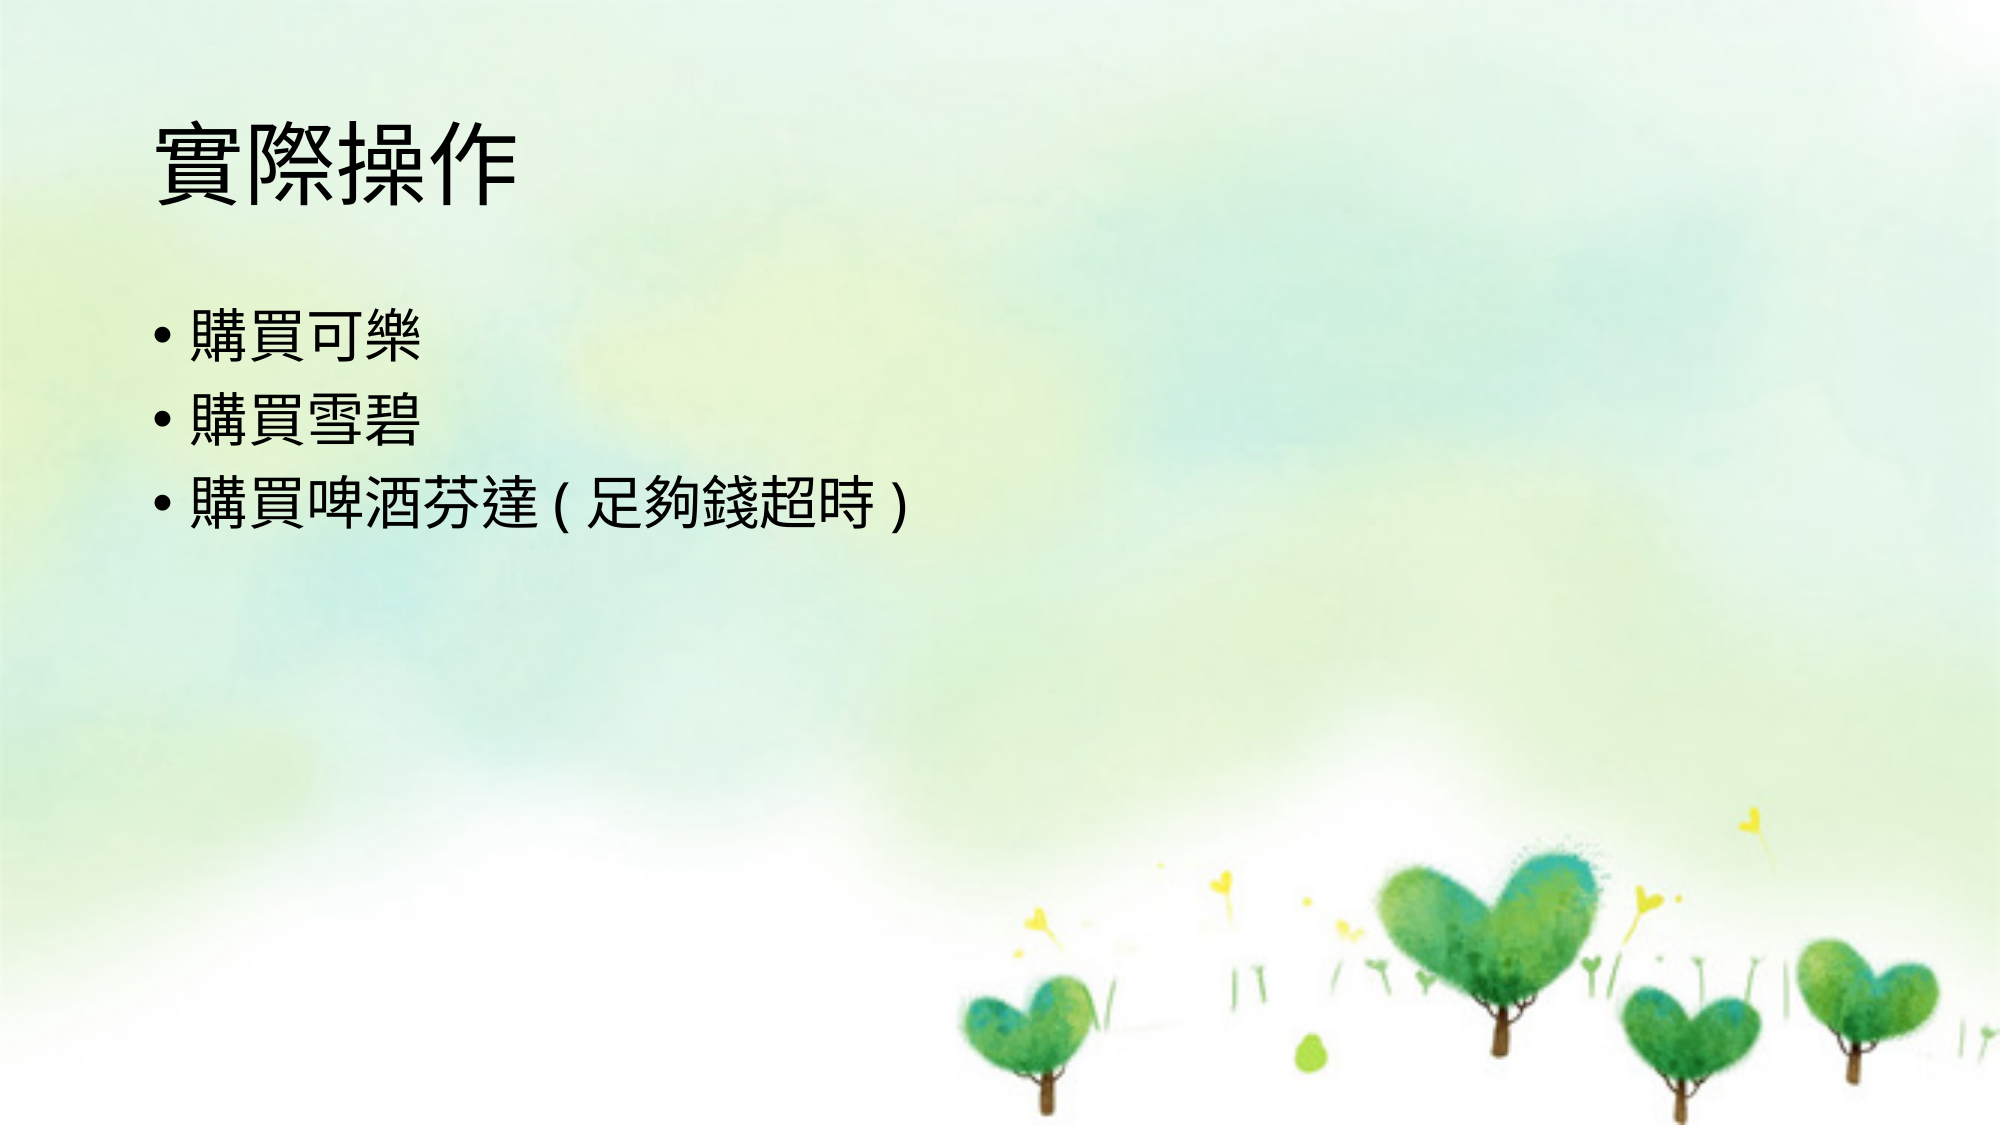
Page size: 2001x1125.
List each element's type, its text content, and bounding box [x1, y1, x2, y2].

title 實際操作 [137, 59, 1863, 278]
picture [0, 0, 2000, 1125]
list 購買可樂 購買雪碧 購買啤酒芬達(足夠錢超時) [137, 299, 1863, 1014]
